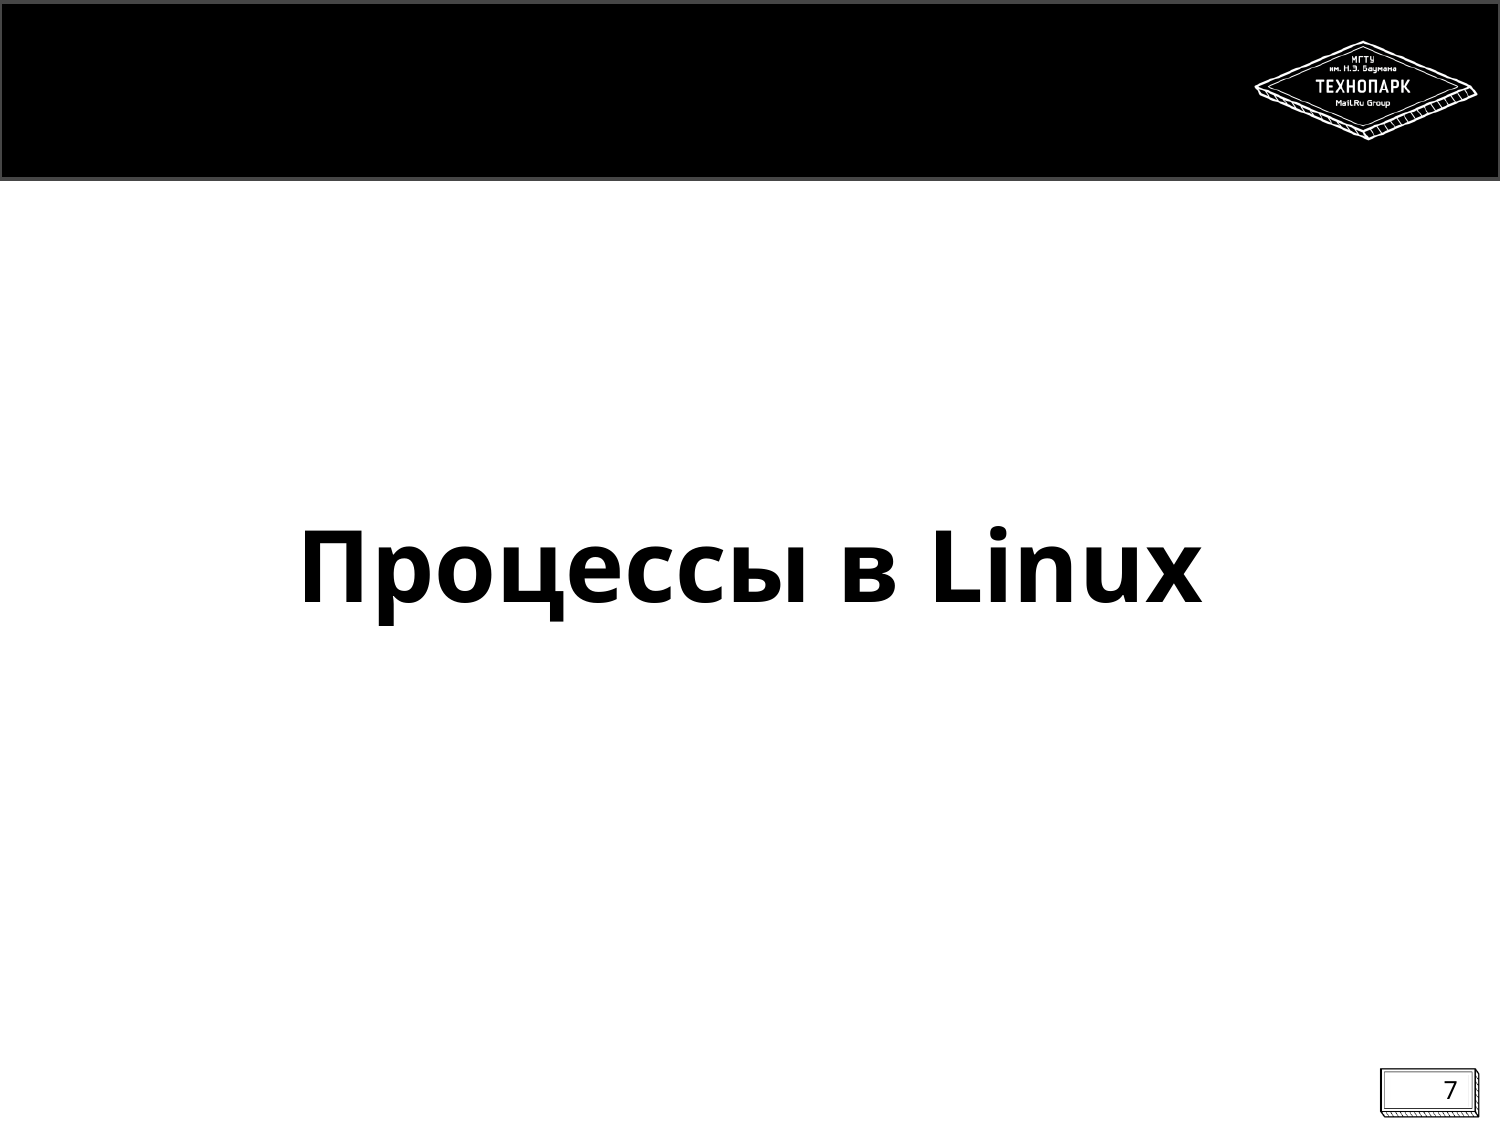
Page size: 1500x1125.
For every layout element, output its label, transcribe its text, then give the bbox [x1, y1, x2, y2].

text_box Процессы в Linux [62, 435, 1438, 690]
slide_number 7 [1130, 1069, 1473, 1114]
text_box [28, 270, 1441, 1066]
picture [1366, 1060, 1495, 1125]
text_box [64, 32, 1022, 220]
picture [1241, 19, 1492, 162]
